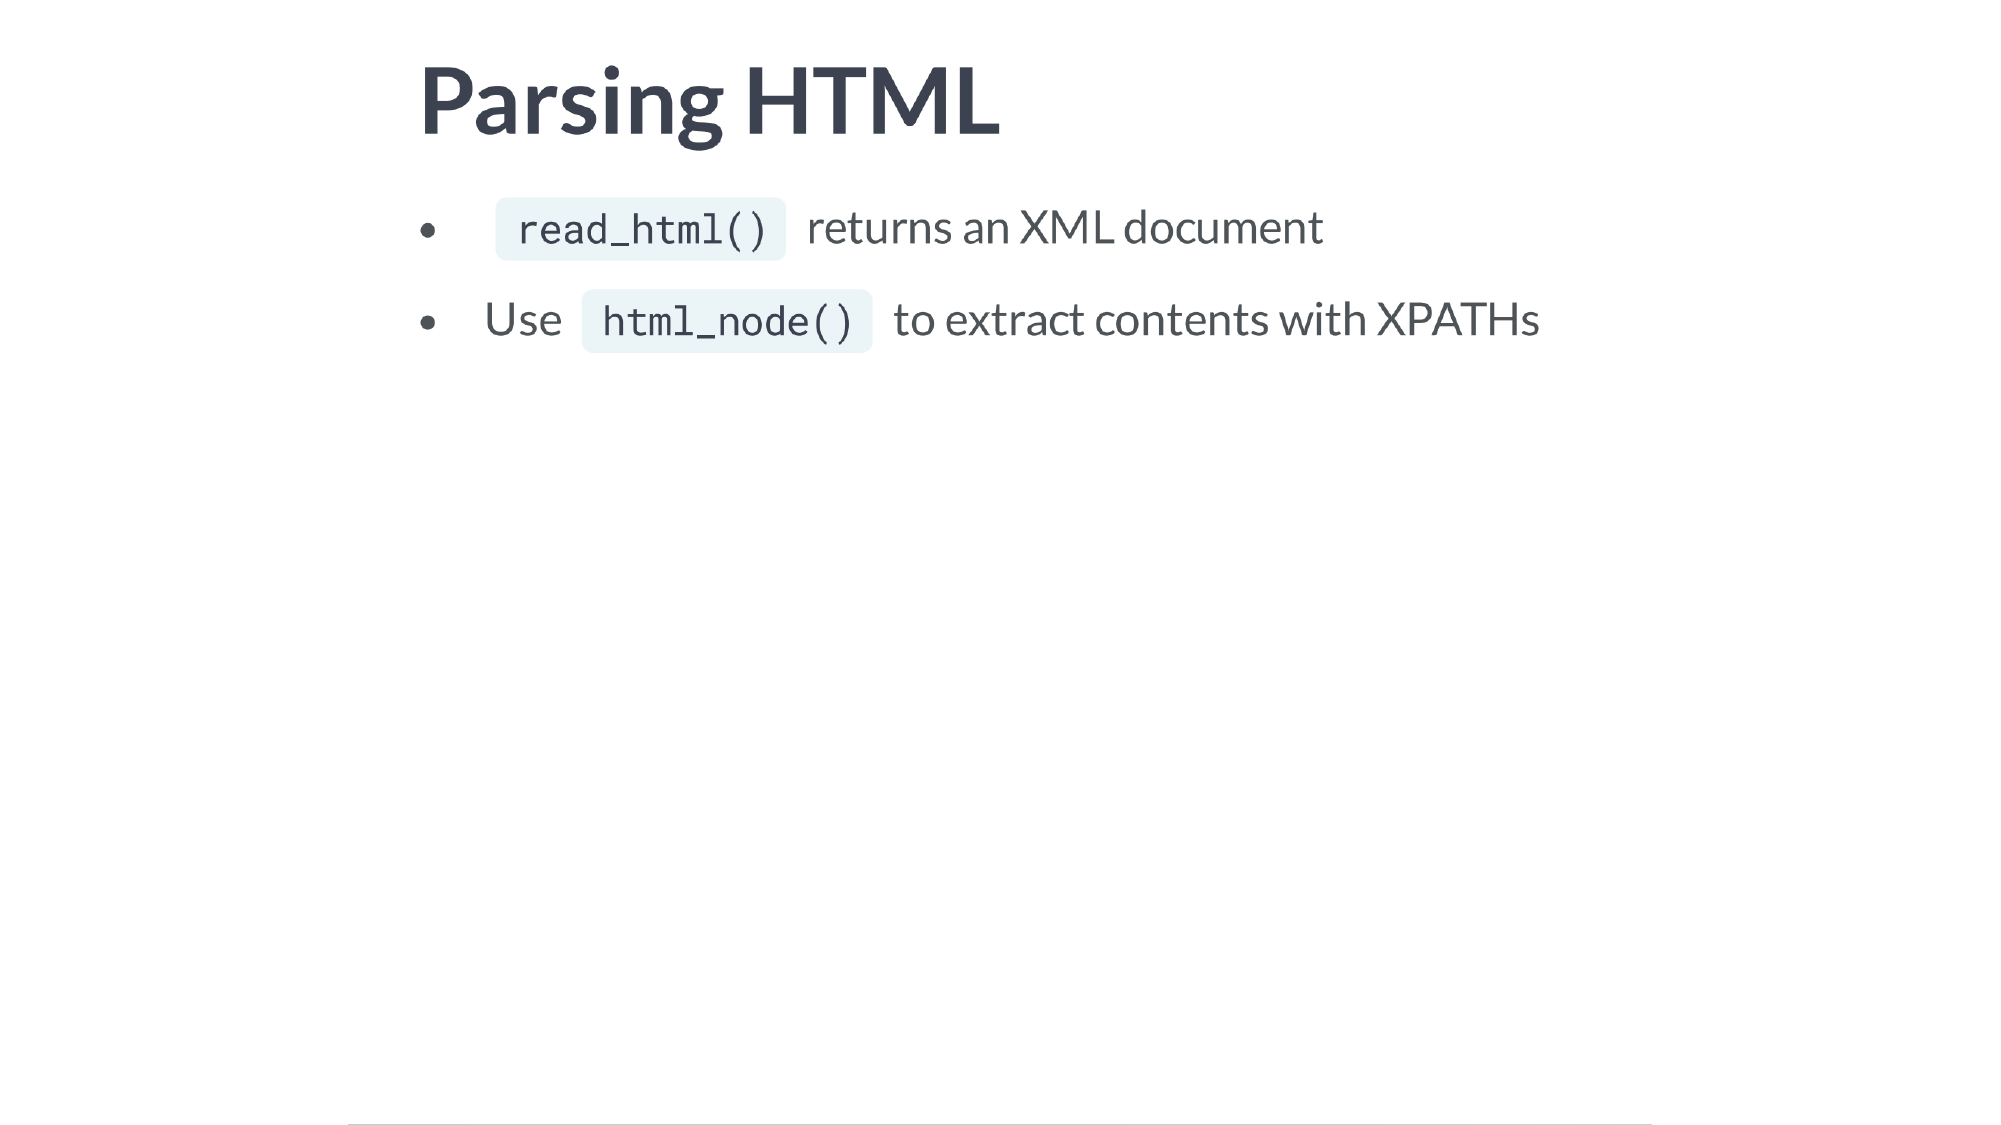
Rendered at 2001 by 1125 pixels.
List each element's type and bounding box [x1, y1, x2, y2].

picture [348, 0, 1652, 1125]
